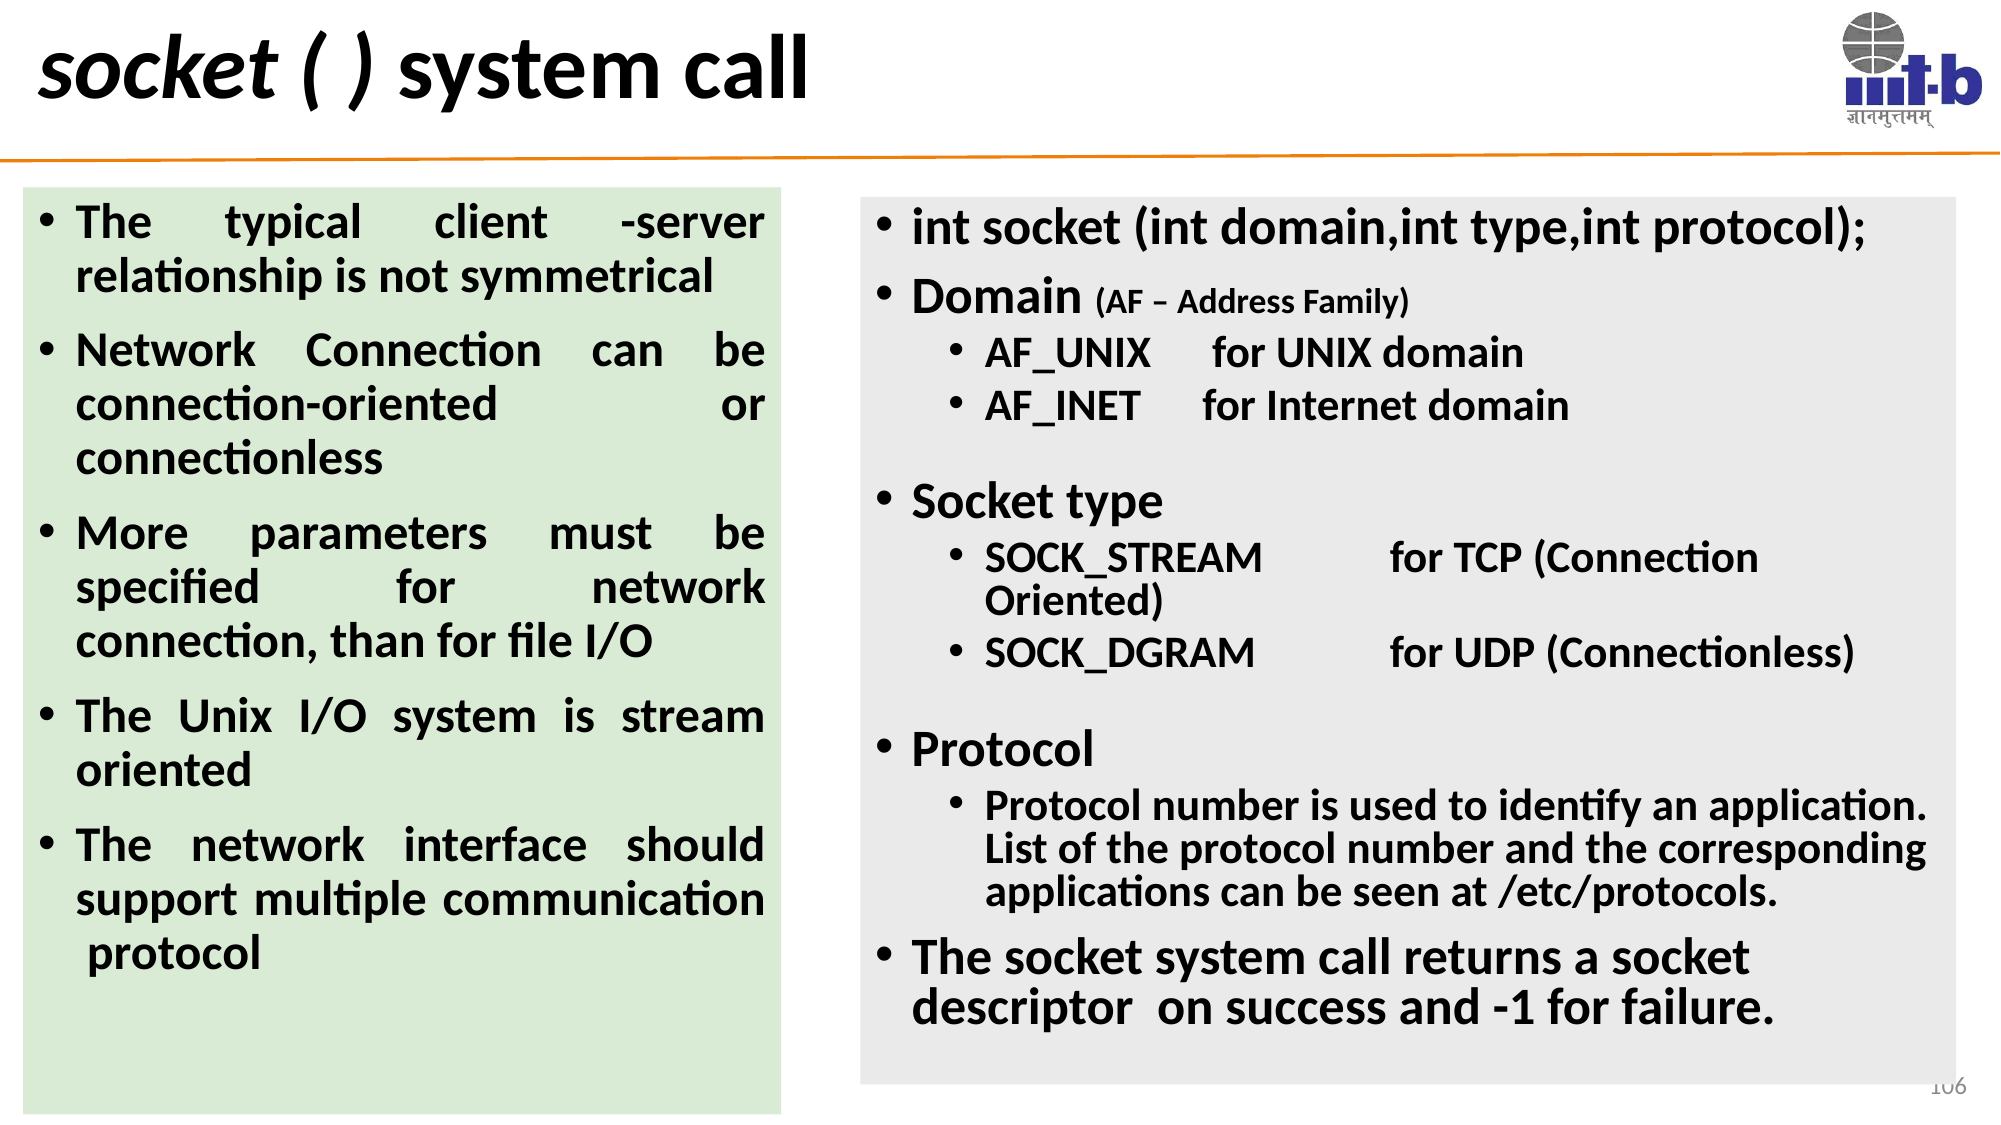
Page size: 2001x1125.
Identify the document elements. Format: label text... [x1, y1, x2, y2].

picture [1957, 8, 1983, 130]
text_box int socket (int domain,int type,int protocol); Domain (AF – Address Family) AF_UNIX for UNIX domain AF_INET for Internet domain Socket type SOCK_STREAM for TCP (Connection Oriented) SOCK_DGRAM for UDP (Connectionless) Protocol Protocol number is used to identify an application. List of the protocol number and the corresponding applications can be seen at /etc/protocols. The socket system call returns a socket descriptor on success and -1 for failure. [860, 196, 1957, 1085]
title socket ( ) system call [23, 7, 1957, 132]
slide_number 106 [1532, 1054, 1983, 1115]
text_box The typical client -server relationship is not symmetrical Network Connection can be connection-oriented or connectionless More parameters must be specified for network connection, than for file I/O The Unix I/O system is stream oriented The network interface should support multiple communication protocol [23, 187, 782, 1115]
